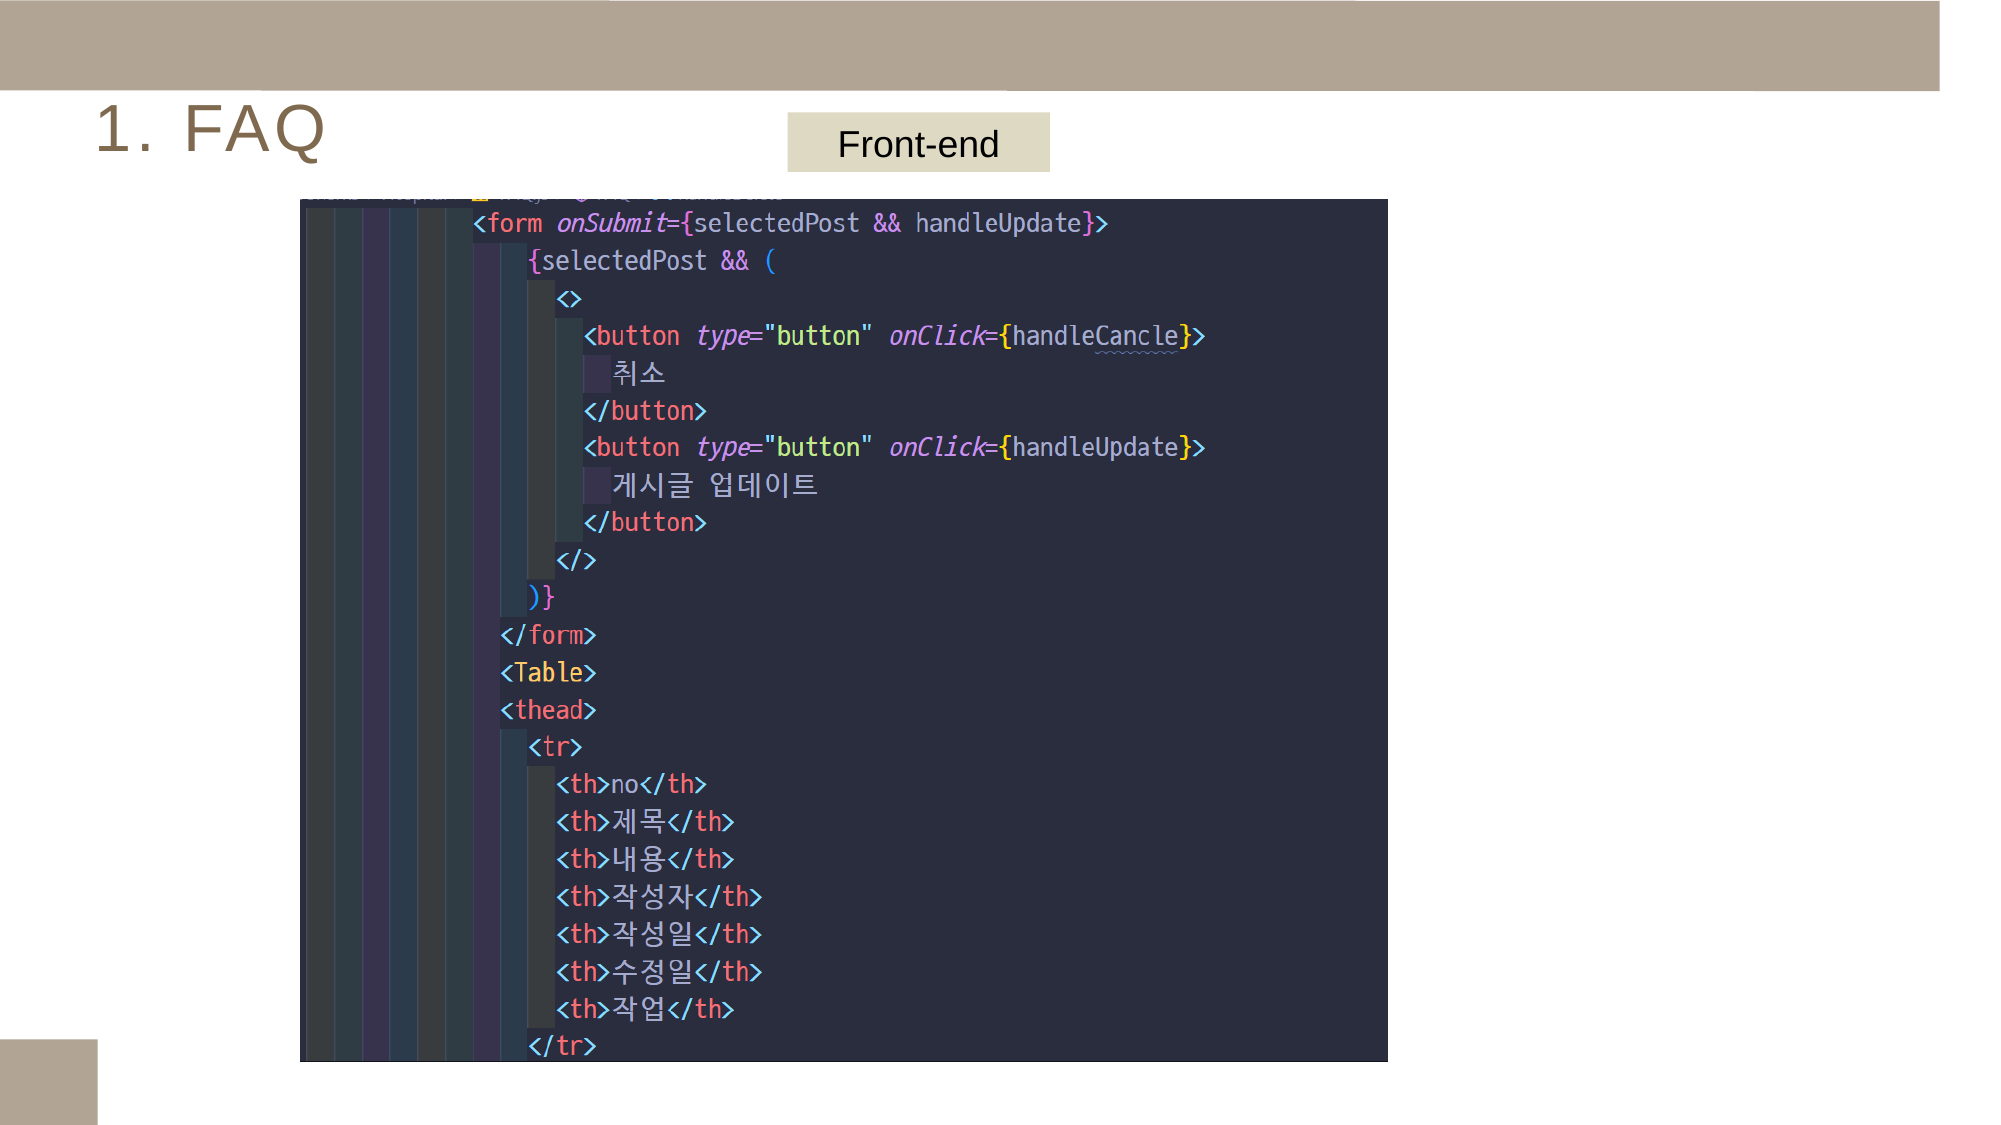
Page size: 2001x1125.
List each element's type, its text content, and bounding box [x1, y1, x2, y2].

title 1. FAQ [37, 24, 1963, 327]
text_box Front-end [787, 112, 1050, 172]
picture [299, 199, 1388, 1062]
